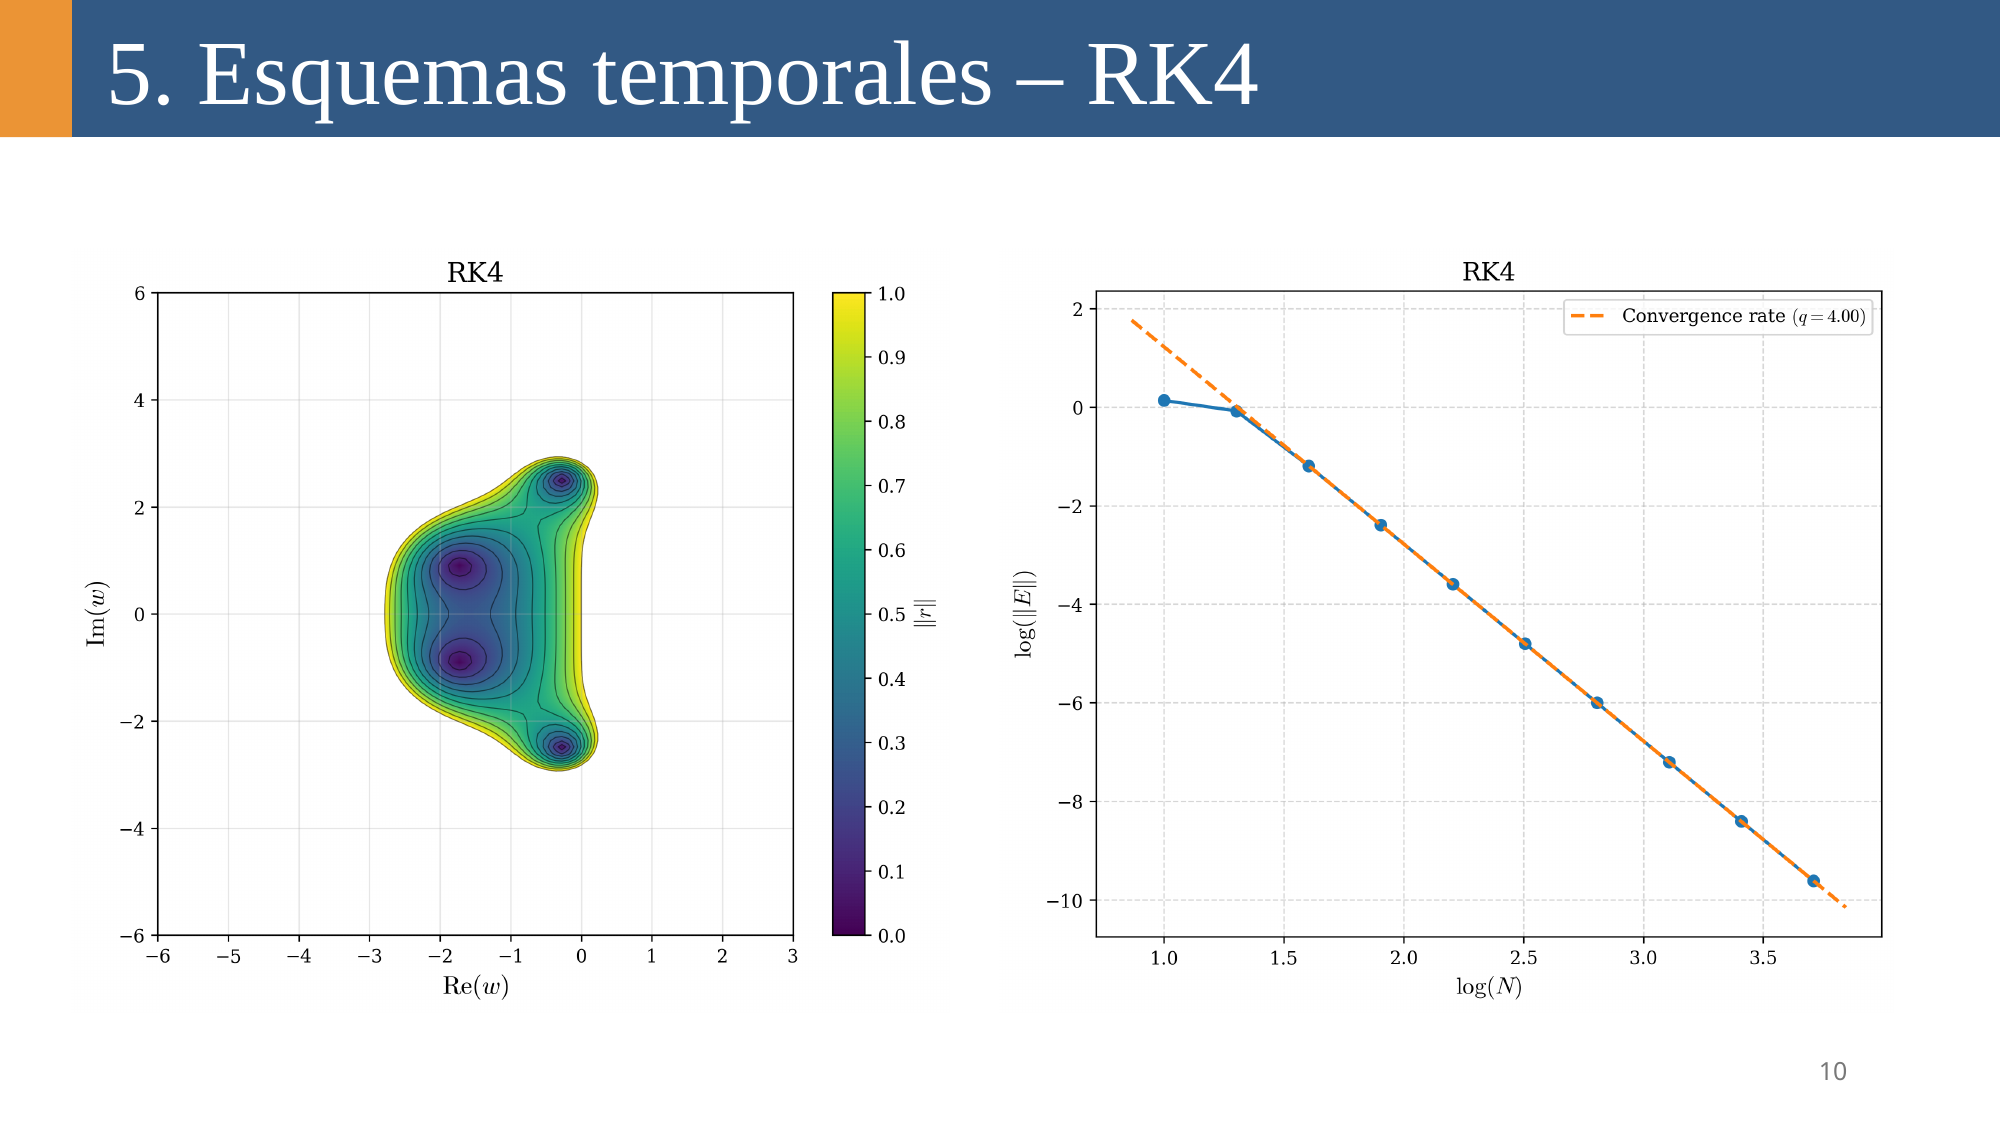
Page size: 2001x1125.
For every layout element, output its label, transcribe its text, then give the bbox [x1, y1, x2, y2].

picture [71, 248, 951, 1013]
slide_number 10 [1412, 1042, 1863, 1103]
picture [999, 248, 1894, 1013]
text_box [0, 0, 2000, 138]
